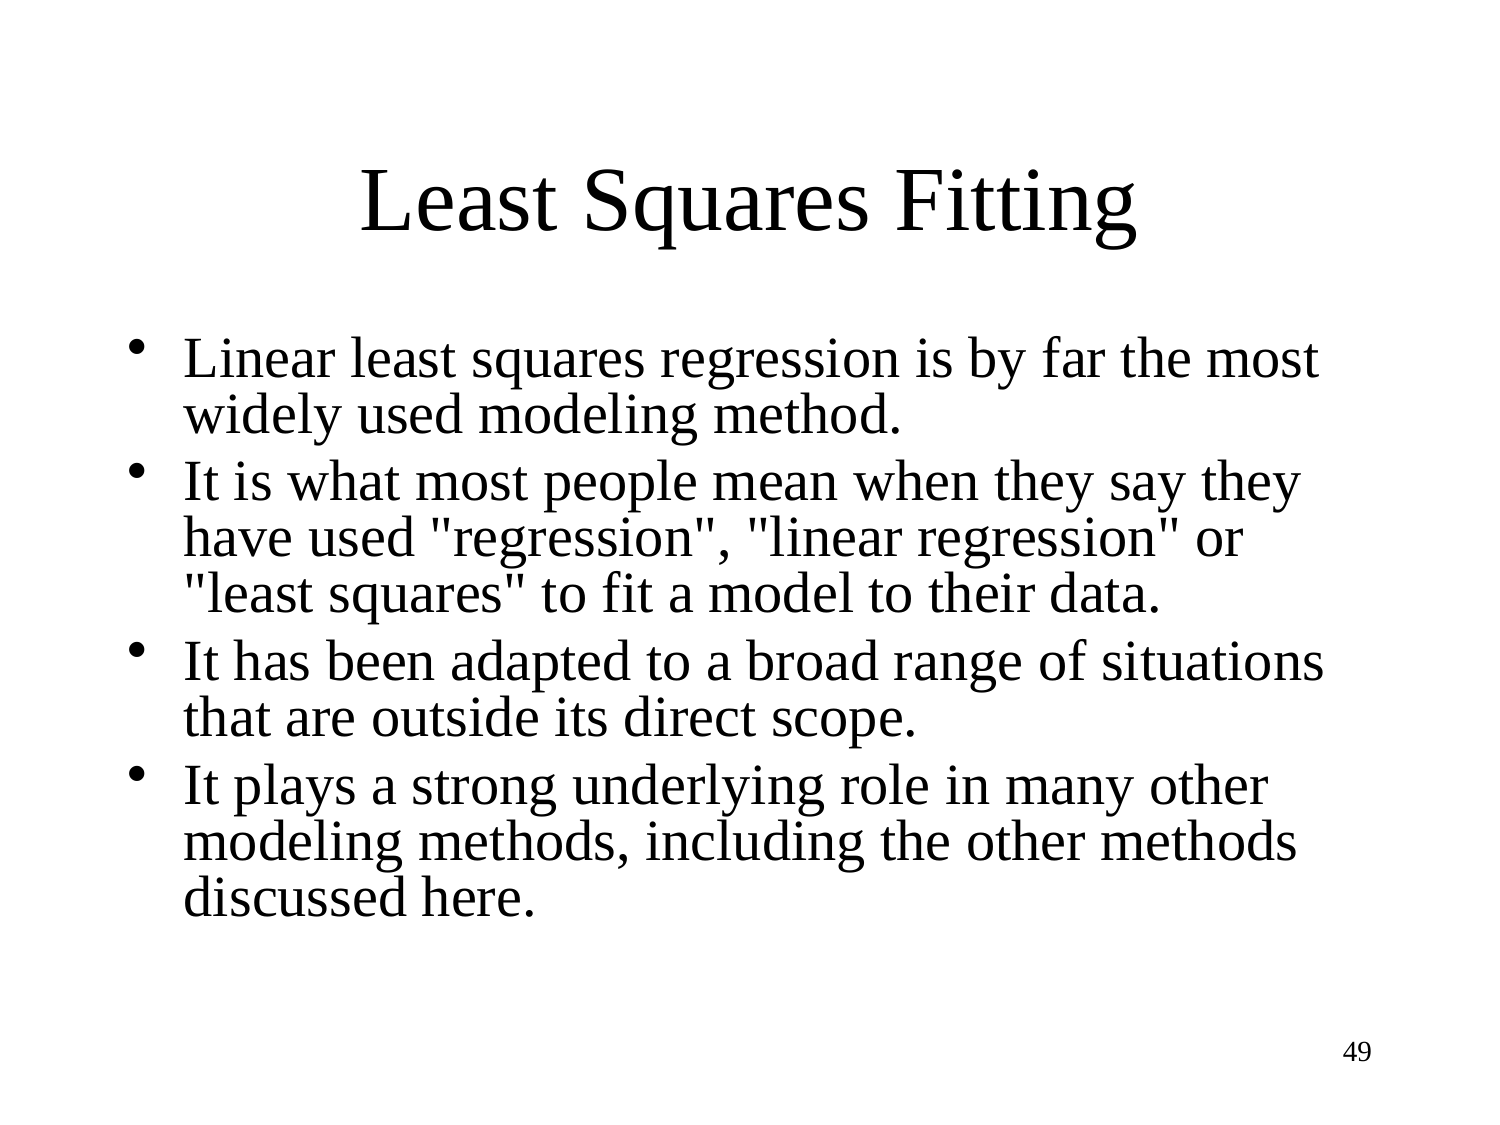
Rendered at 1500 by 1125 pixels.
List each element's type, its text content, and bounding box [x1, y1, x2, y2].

slide_number 49 [1074, 1024, 1388, 1101]
list Linear least squares regression is by far the most widely used modeling method. It is what most people mean when they say they have used "regression", "linear regression" or "least squares" to fit a model to their data. It has been adapted to a broad range of situations that are outside its direct scope. It plays a strong underlying role in many other modeling methods, including the other methods discussed here. [112, 324, 1388, 1001]
title Least Squares Fitting [112, 99, 1388, 288]
